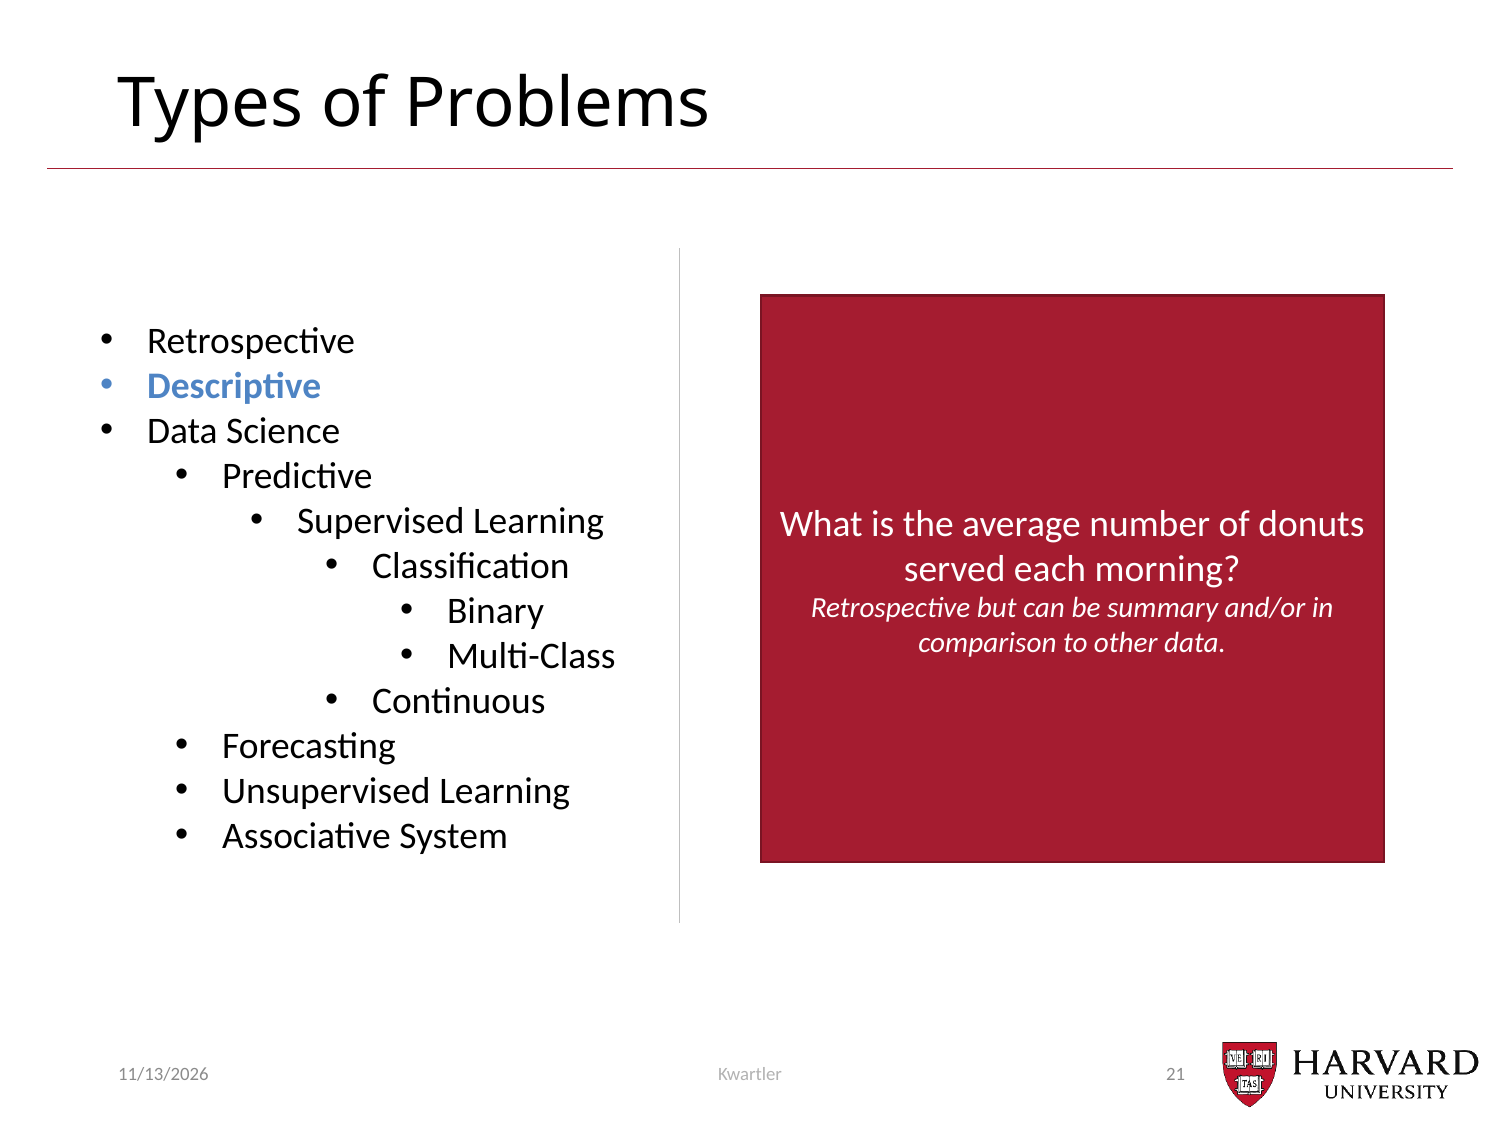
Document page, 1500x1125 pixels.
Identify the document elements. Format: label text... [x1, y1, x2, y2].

title Types of Problems [103, 59, 1397, 157]
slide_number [103, 1042, 441, 1103]
text_box Retrospective Descriptive Data Science Predictive Supervised Learning Classification Binary Multi-Class Continuous Forecasting Unsupervised Learning Associative System [85, 308, 631, 909]
footer Kwartler [496, 1042, 1004, 1103]
text_box What is the average number of donuts served each morning? Retrospective but can be summary and/or in comparison to other data. [760, 294, 1385, 863]
slide_number 21 [1059, 1042, 1200, 1103]
picture [1200, 1024, 1500, 1125]
